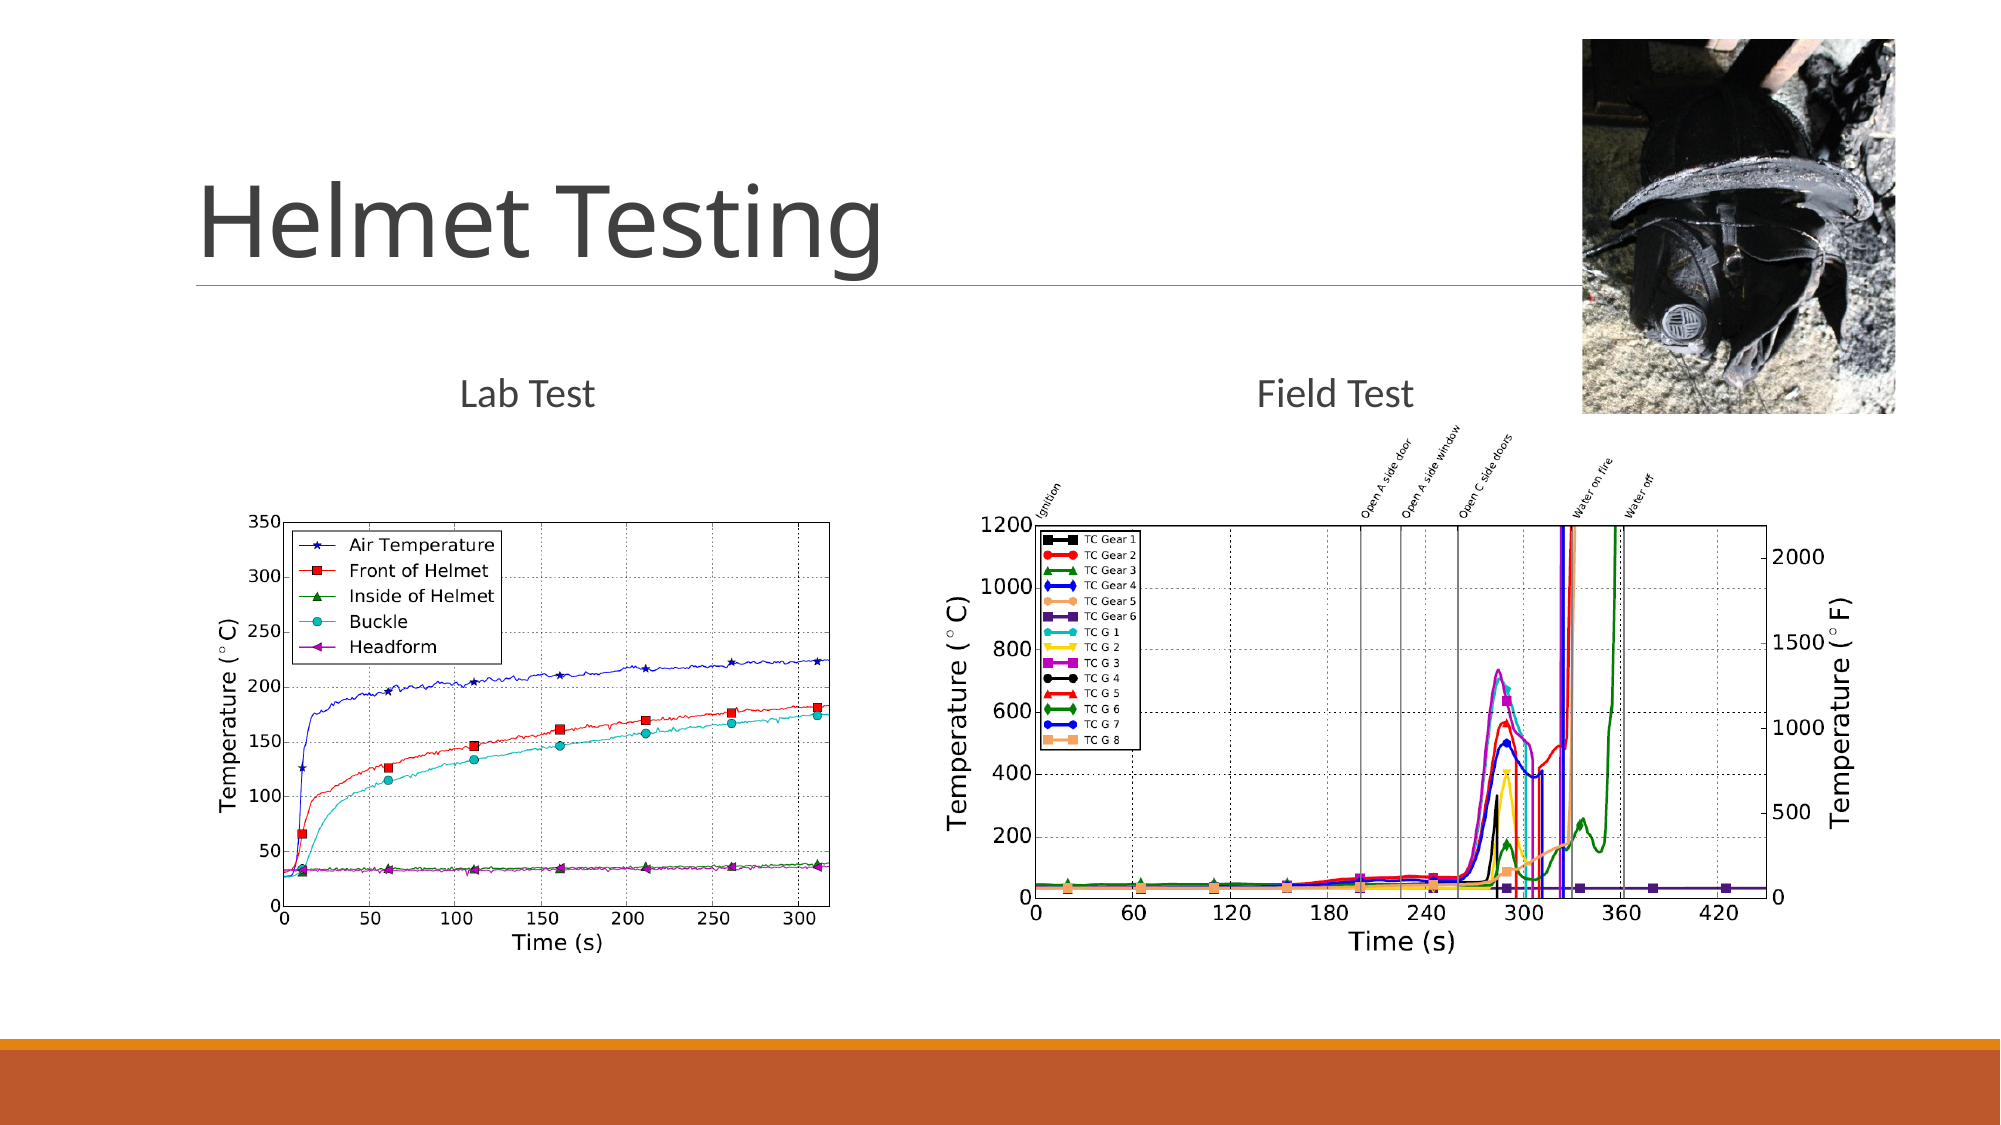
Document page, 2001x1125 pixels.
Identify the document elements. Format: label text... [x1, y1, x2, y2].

picture [930, 39, 1896, 964]
picture [207, 500, 840, 964]
list Lab Test [444, 364, 990, 963]
list Field Test [1241, 364, 1578, 409]
title Helmet Testing [180, 47, 1578, 285]
